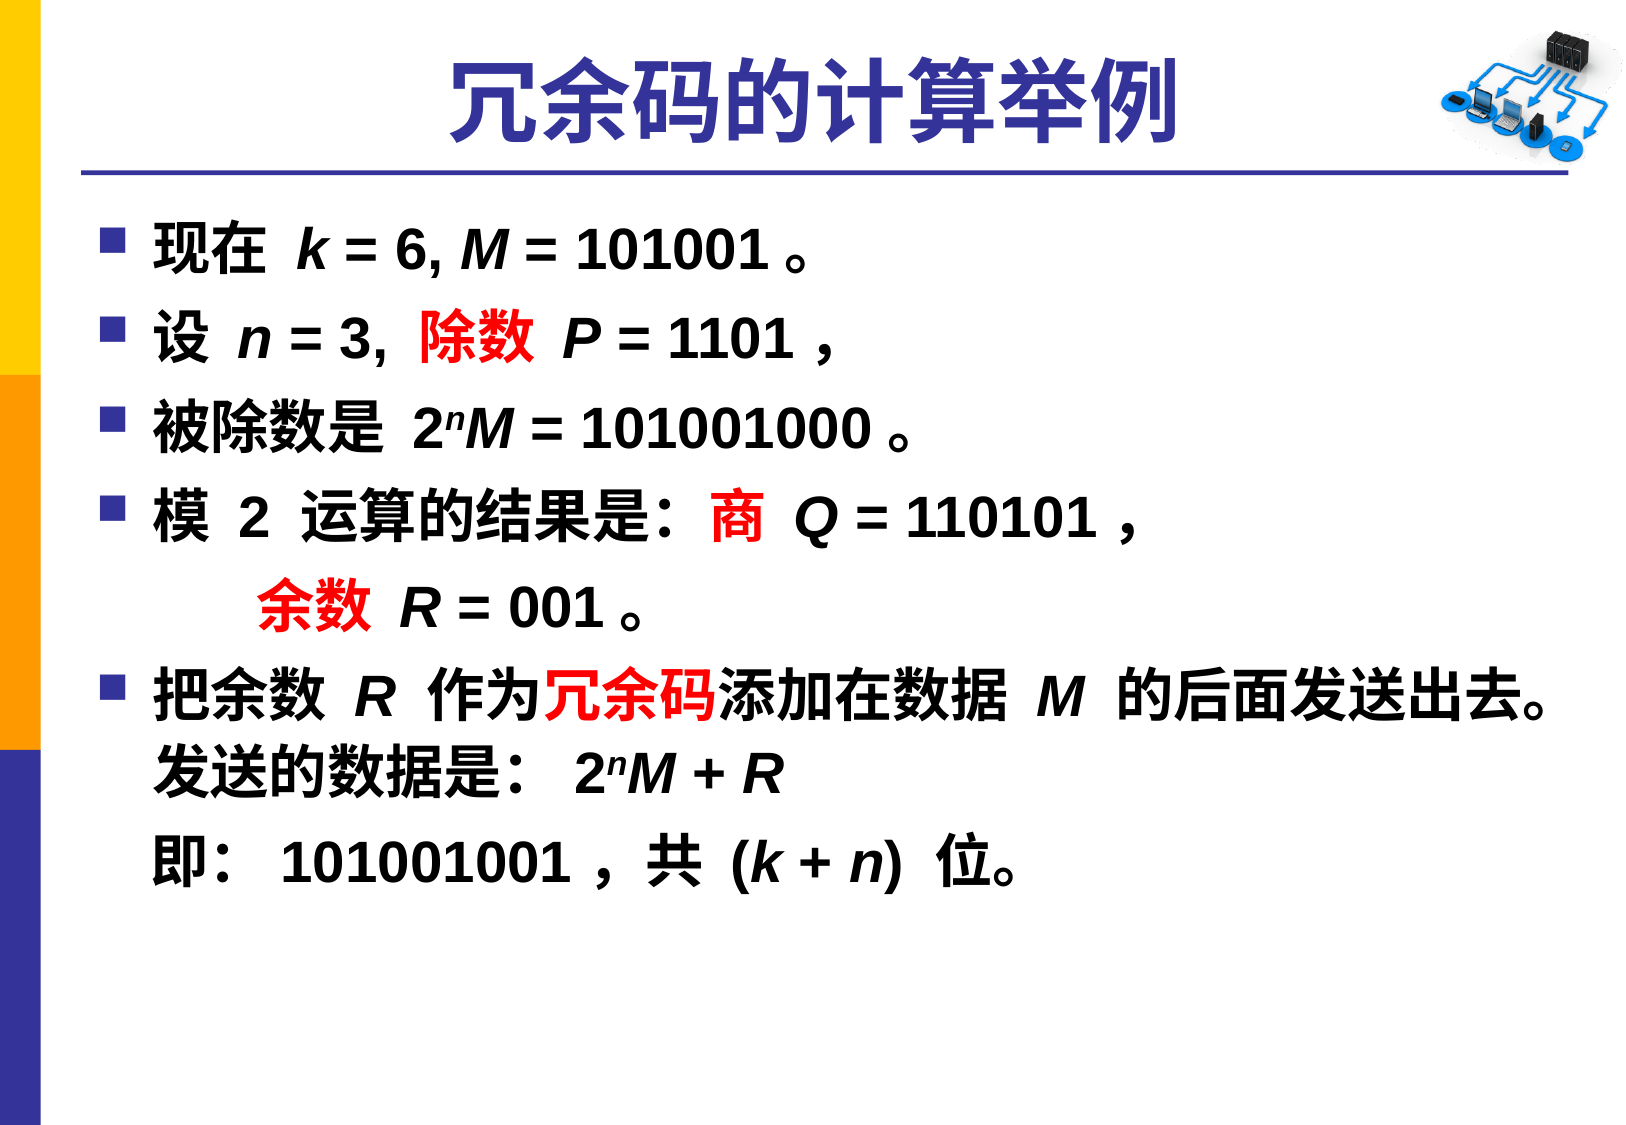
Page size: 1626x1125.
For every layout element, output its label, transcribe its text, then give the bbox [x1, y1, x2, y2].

picture [1438, 30, 1624, 165]
title 冗余码的计算举例 [81, 30, 1569, 161]
list 现在 k = 6, M = 101001。 设 n = 3, 除数 P = 1101， 被除数是 2nM = 101001000。 模 2 运算的结果是：商 Q = 110101， 余数 R = 001。 把余数 R 作为冗余码添加在数据 M 的后面发送出去。发送的数据是：2nM + R 即：101001001，共 (k + n) 位。 [81, 196, 1569, 1006]
